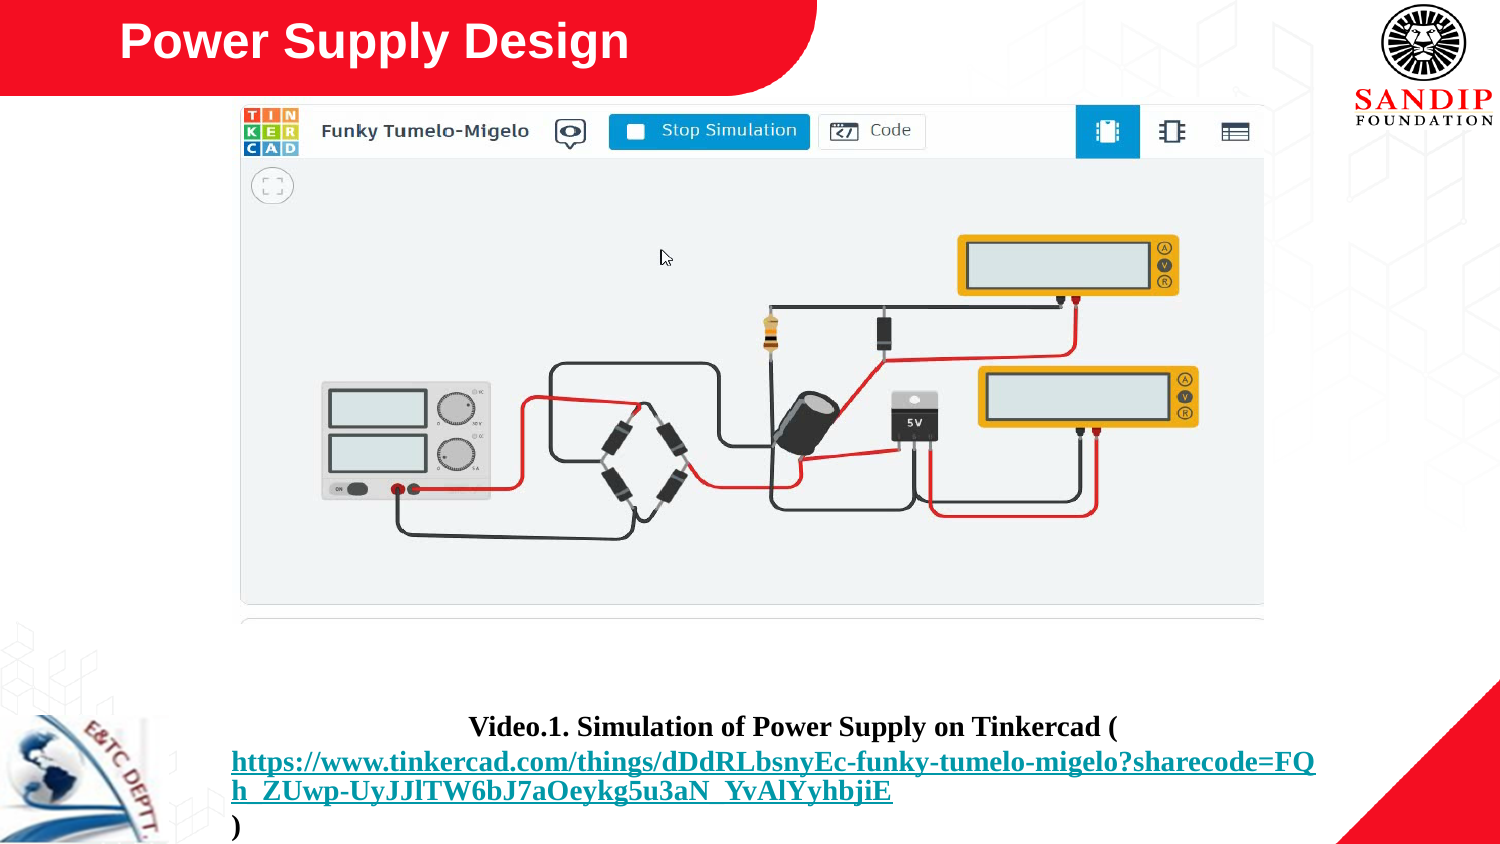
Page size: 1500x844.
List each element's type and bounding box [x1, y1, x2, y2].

text_box [231, 96, 1265, 625]
picture [0, 0, 1500, 844]
